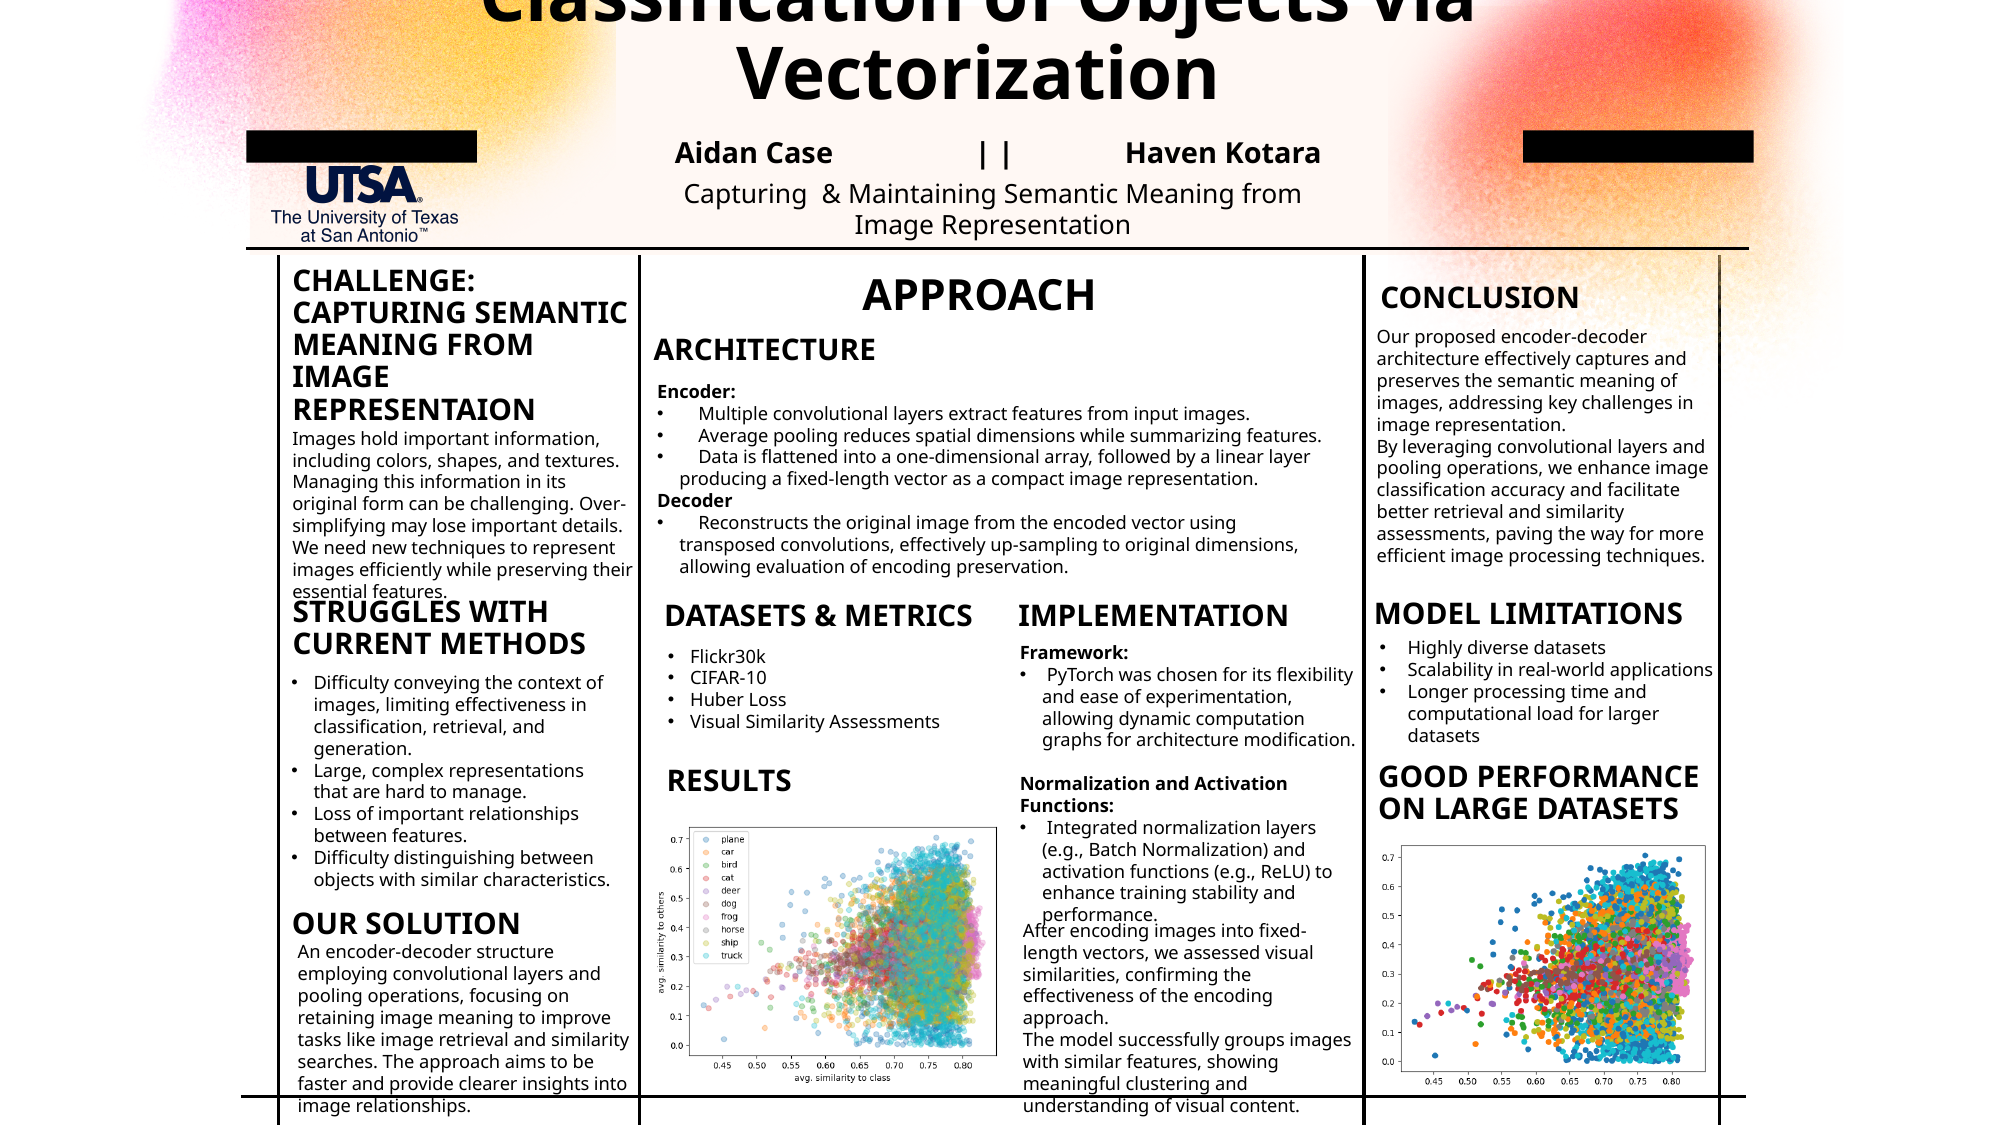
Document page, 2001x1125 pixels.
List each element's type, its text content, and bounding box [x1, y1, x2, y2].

text_box Images hold important information, including colors, shapes, and textures. Managing this information in its original form can be challenging. Over-simplifying may lose important details. We need new techniques to represent images efficiently while preserving their essential features. [286, 433, 638, 625]
title IMPLEMENTATION [1012, 585, 1351, 639]
title MODEL LIMITATIONS [1367, 583, 1699, 630]
title ARCHITECTURE [647, 319, 955, 374]
title GOOD PERFORMANCE ON LARGE DATASETS [1372, 751, 1719, 833]
text_box Flickr30k CIFAR-10 Huber Loss Visual Similarity Assessments [662, 638, 1001, 728]
picture [1380, 0, 1849, 433]
title Classification of Objects via Vectorization [616, 35, 1380, 126]
picture [1375, 839, 1710, 1093]
text_box Capturing & Maintaining Semantic Meaning from Image Representation [645, 182, 1342, 233]
title CHALLENGE: CAPTURING SEMANTIC MEANING FROM IMAGE REPRESENTAION [286, 321, 638, 433]
text_box Difficulty conveying the context of images, limiting effectiveness in classification, retrieval, and generation. Large, complex representations that are hard to manage. Loss of important relationships between features. Difficulty distinguishing between objects with similar characteristics. [285, 665, 624, 894]
text_box RESULTS [660, 749, 992, 804]
text_box After encoding images into fixed-length vectors, we assessed visual similarities, confirming the effectiveness of the encoding approach. The model successfully groups images with similar features, showing meaningful clustering and understanding of visual content. [1017, 913, 1363, 1081]
text_box Encoder: Multiple convolutional layers extract features from input images. Average pooling reduces spatial dimensions while summarizing features. Data is flattened into a one-dimensional array, followed by a linear layer producing a fixed-length vector as a compact image representation. Decoder Reconstructs the original image from the encoded vector using transposed convolutions, effectively up-sampling to original dimensions, allowing evaluation of encoding preservation. [651, 374, 1342, 599]
text_box [249, 250, 278, 255]
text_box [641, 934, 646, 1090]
picture [650, 820, 1002, 1089]
text_box Highly diverse datasets Scalability in real-world applications Longer processing time and computational load for larger datasets [1367, 630, 1719, 744]
title STRUGGLES WITH CURRENT METHODS [286, 590, 625, 668]
text_box Our proposed encoder-decoder architecture effectively captures and preserves the semantic meaning of images, addressing key challenges in image representation. By leveraging convolutional layers and pooling operations, we enhance image classification accuracy and facilitate better retrieval and similarity assessments, paving the way for more efficient image processing techniques. [1370, 319, 1719, 588]
title DATASETS & METRICS [658, 584, 1014, 639]
text_box [280, 250, 638, 255]
title CONCLUSION [1374, 267, 1380, 319]
picture [116, 0, 616, 248]
text_box [641, 250, 1363, 255]
title APPROACH [856, 263, 1188, 326]
text_box An encoder-decoder structure employing convolutional layers and pooling operations, focusing on retaining image meaning to improve tasks like image retrieval and similarity searches. The approach aims to be faster and provide clearer insights into image relationships. [285, 934, 638, 1090]
text_box [1365, 250, 1380, 255]
text_box [616, 182, 1380, 247]
title OUR SOLUTION [285, 893, 625, 934]
text_box [616, 5, 1380, 35]
text_box Framework: PyTorch was chosen for its flexibility and ease of experimentation, allowing dynamic computation graphs for architecture modification. Normalization and Activation Functions: Integrated normalization layers (e.g., Batch Normalization) and activation functions (e.g., ReLU) to enhance training stability and performance. [1013, 635, 1363, 899]
subtitle Aidan Case | | Haven Kotara [616, 126, 1380, 182]
